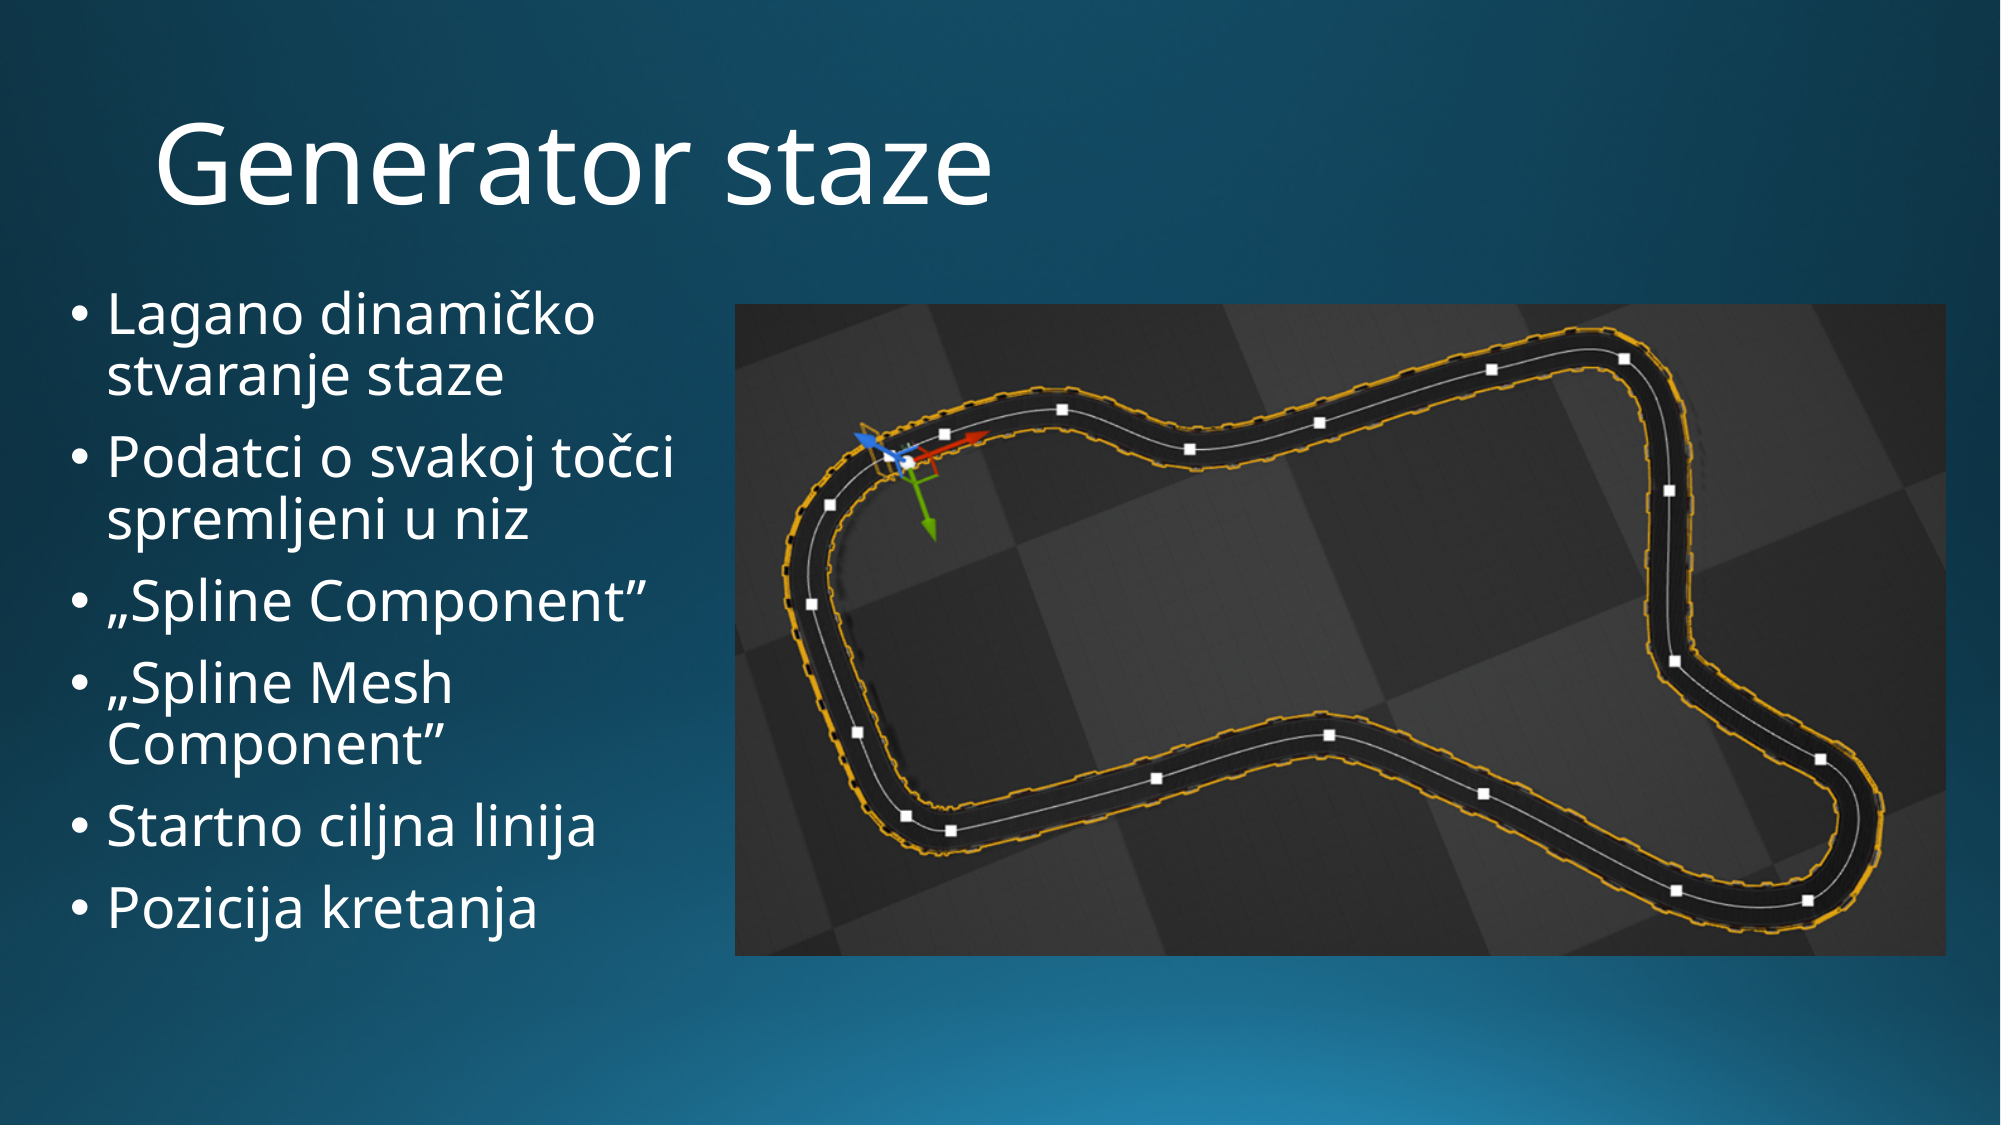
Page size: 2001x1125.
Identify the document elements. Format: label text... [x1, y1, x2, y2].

list Lagano dinamičko stvaranje staze Podatci o svakoj točci spremljeni u niz „Spline Component” „Spline Mesh Component” Startno ciljna linija Pozicija kretanja [54, 277, 692, 1009]
picture [0, 0, 2001, 1125]
title Generator staze [137, 59, 1863, 278]
